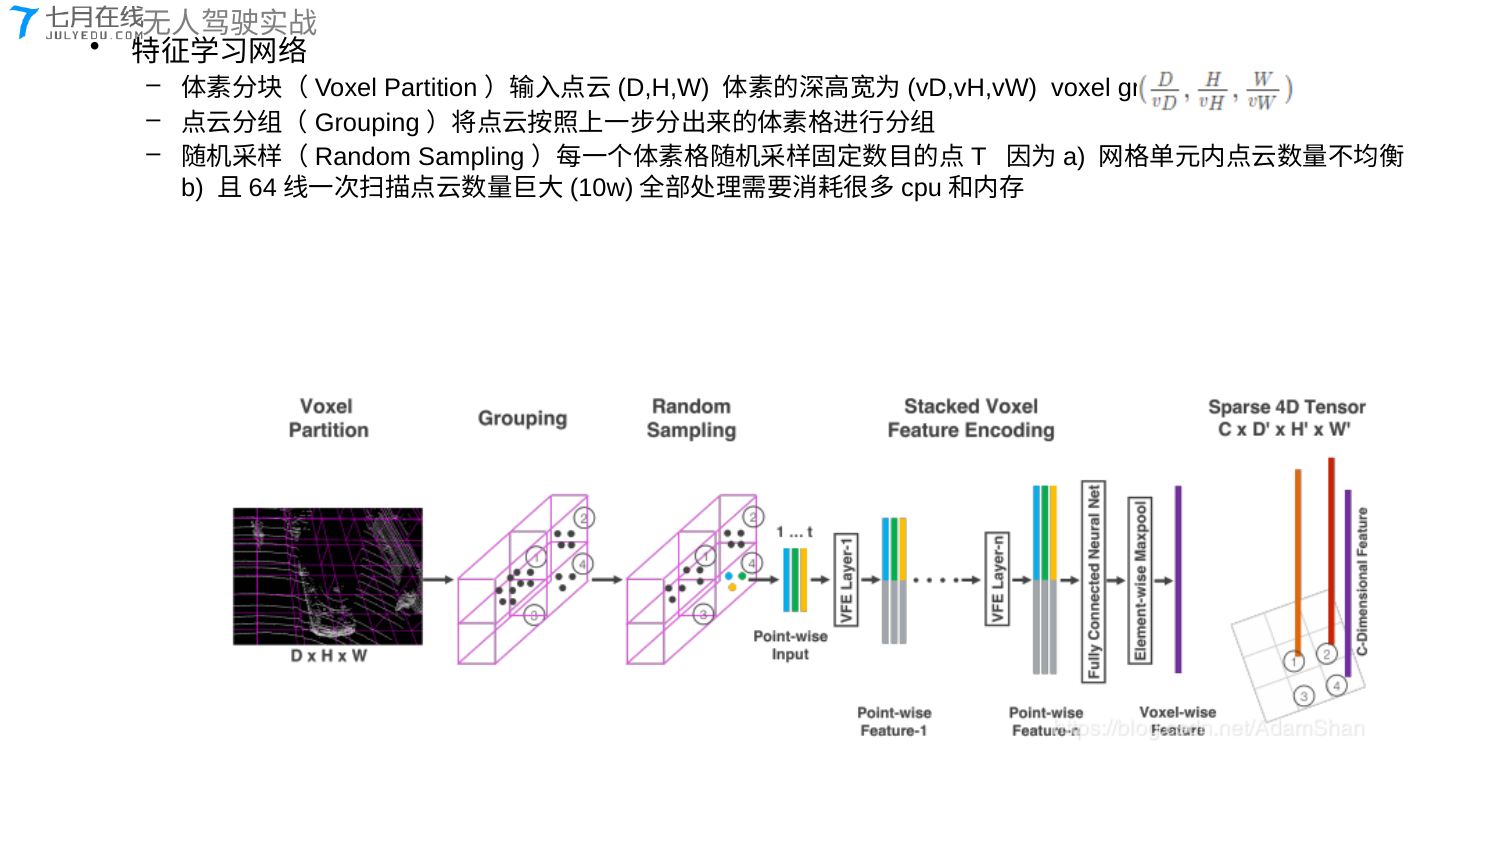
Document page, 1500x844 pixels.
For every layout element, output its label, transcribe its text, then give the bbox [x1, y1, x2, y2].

picture [7, 3, 144, 41]
list 特征学习网络 体素分块（Voxel Partition）输入点云(D,H,W) 体素的深高宽为(vD,vH,vW) voxel grid 点云分组（Grouping）将点云按照上一步分出来的体素格进行分组 随机采样（Random Sampling）每一个体素格随机采样固定数目的点T 因为a) 网格单元内点云数量不均衡 b) 且64线一次扫描点云数量巨大(10w)全部处理需要消耗很多cpu和内存 [74, 24, 1426, 754]
picture [229, 390, 1377, 754]
picture [1137, 69, 1297, 115]
